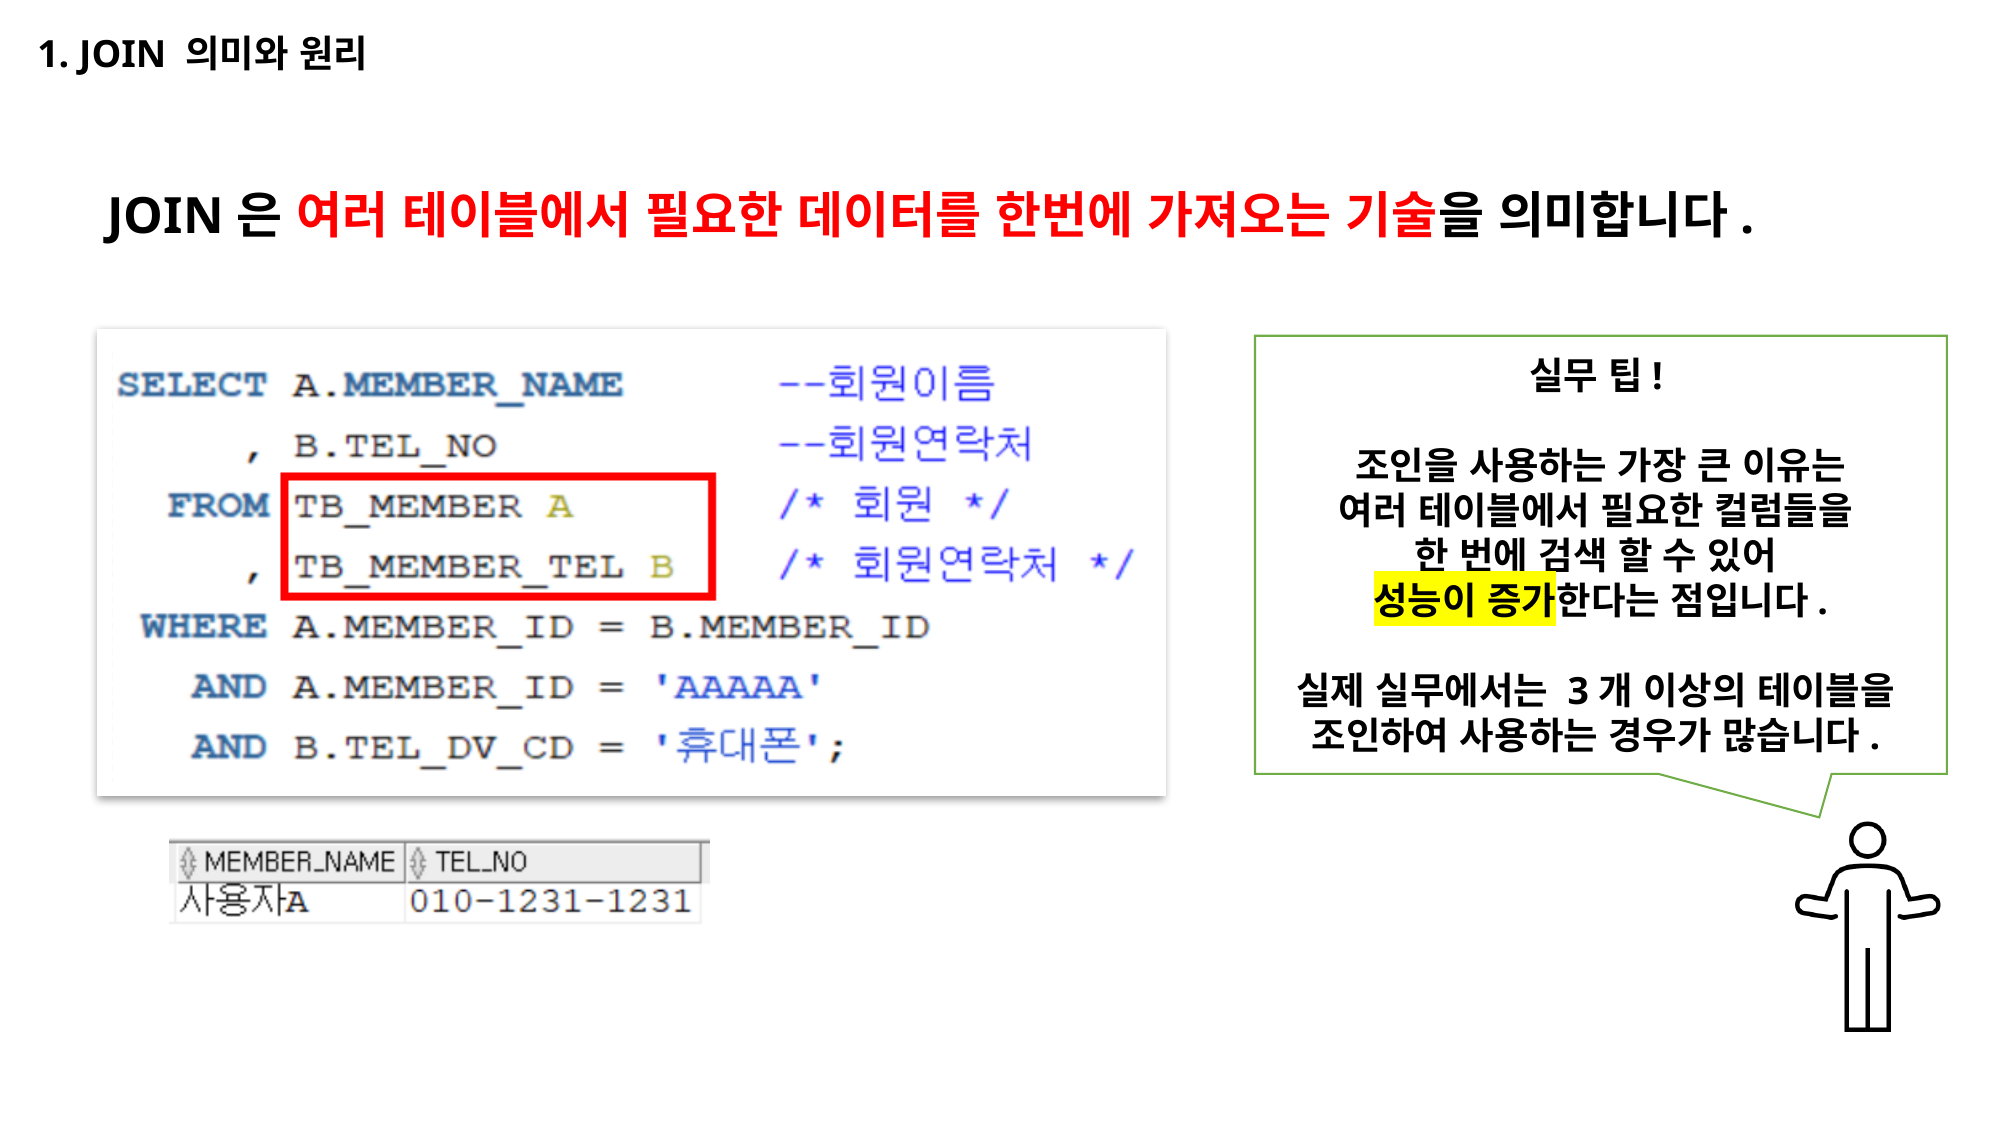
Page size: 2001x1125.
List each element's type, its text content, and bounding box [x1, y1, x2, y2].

text_box JOIN은 여러 테이블에서 필요한 데이터를 한번에 가져오는 기술을 의미합니다. [92, 146, 1907, 252]
picture [111, 343, 1152, 782]
text_box 1. JOIN 의미와 원리 [22, 22, 1023, 83]
text_box 실무 팁! 조인을 사용하는 가장 큰 이유는 여러 테이블에서 필요한 컬럼들을 한 번에 검색 할 수 있어 성능이 증가한다는 점입니다. 실제 실무에서는 3개 이상의 테이블을 조인하여 사용하는 경우가 많습니다. [1253, 334, 1948, 814]
picture [169, 837, 710, 927]
picture [1756, 814, 1980, 1039]
